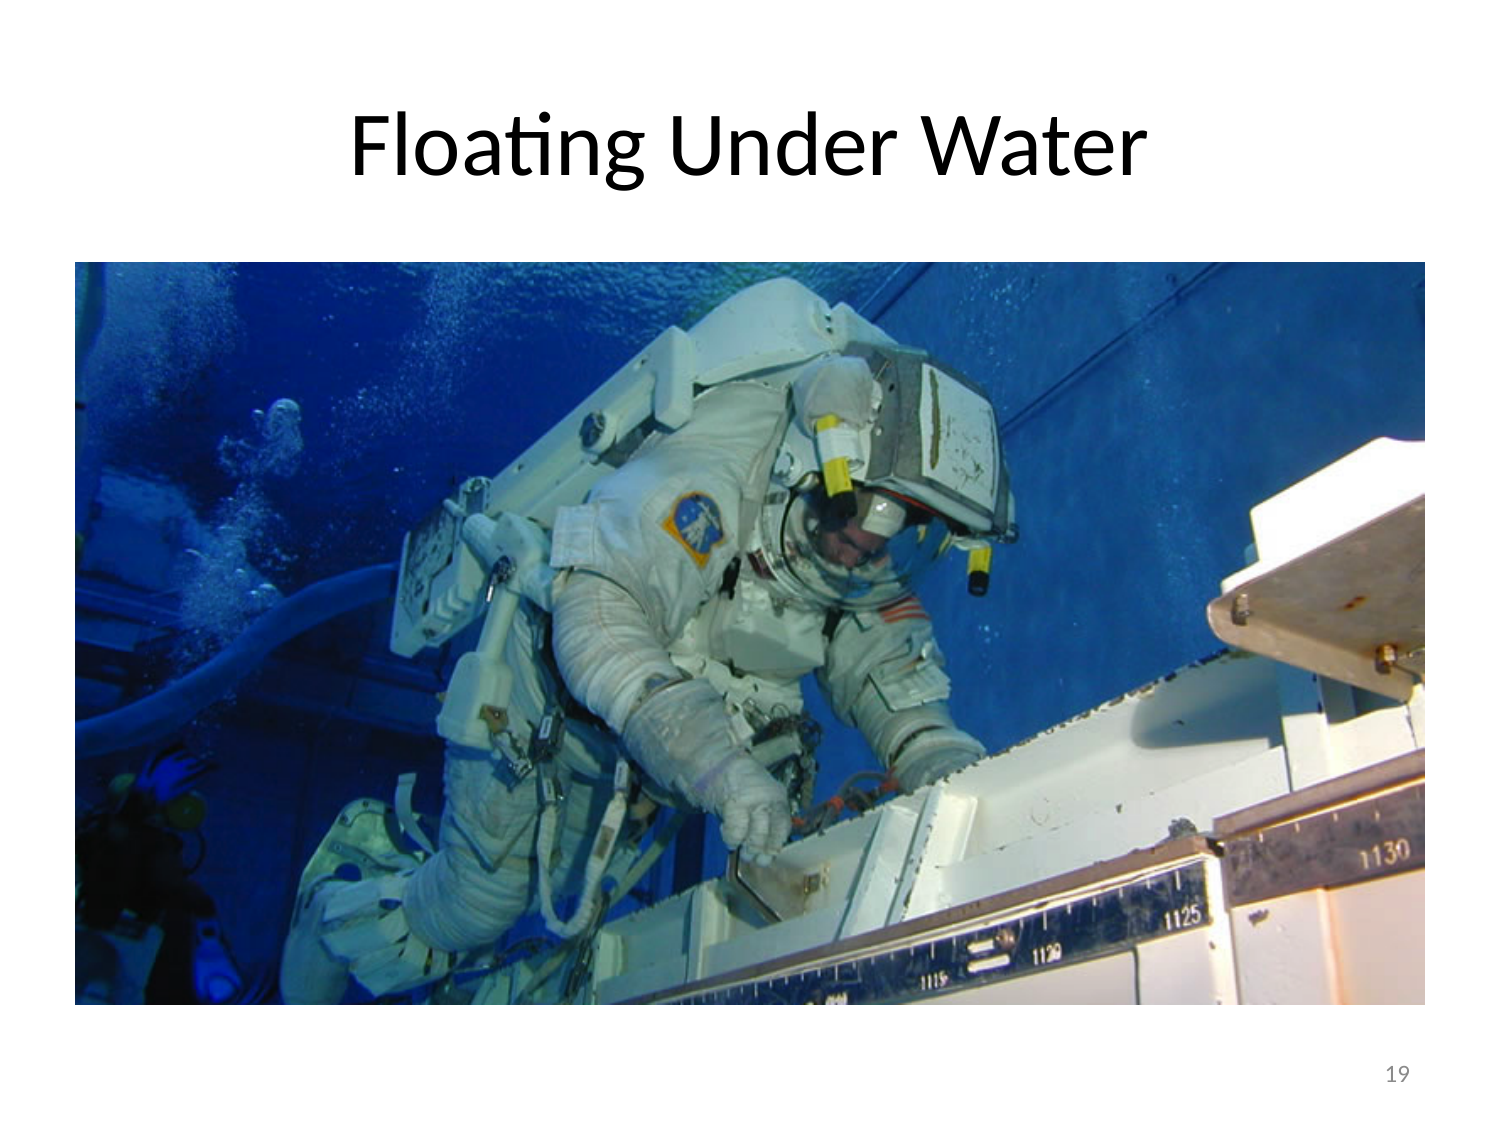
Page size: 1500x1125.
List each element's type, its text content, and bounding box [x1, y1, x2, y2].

title Floating Under Water [75, 45, 1425, 233]
slide_number 19 [1074, 1042, 1425, 1103]
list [74, 262, 1426, 1006]
